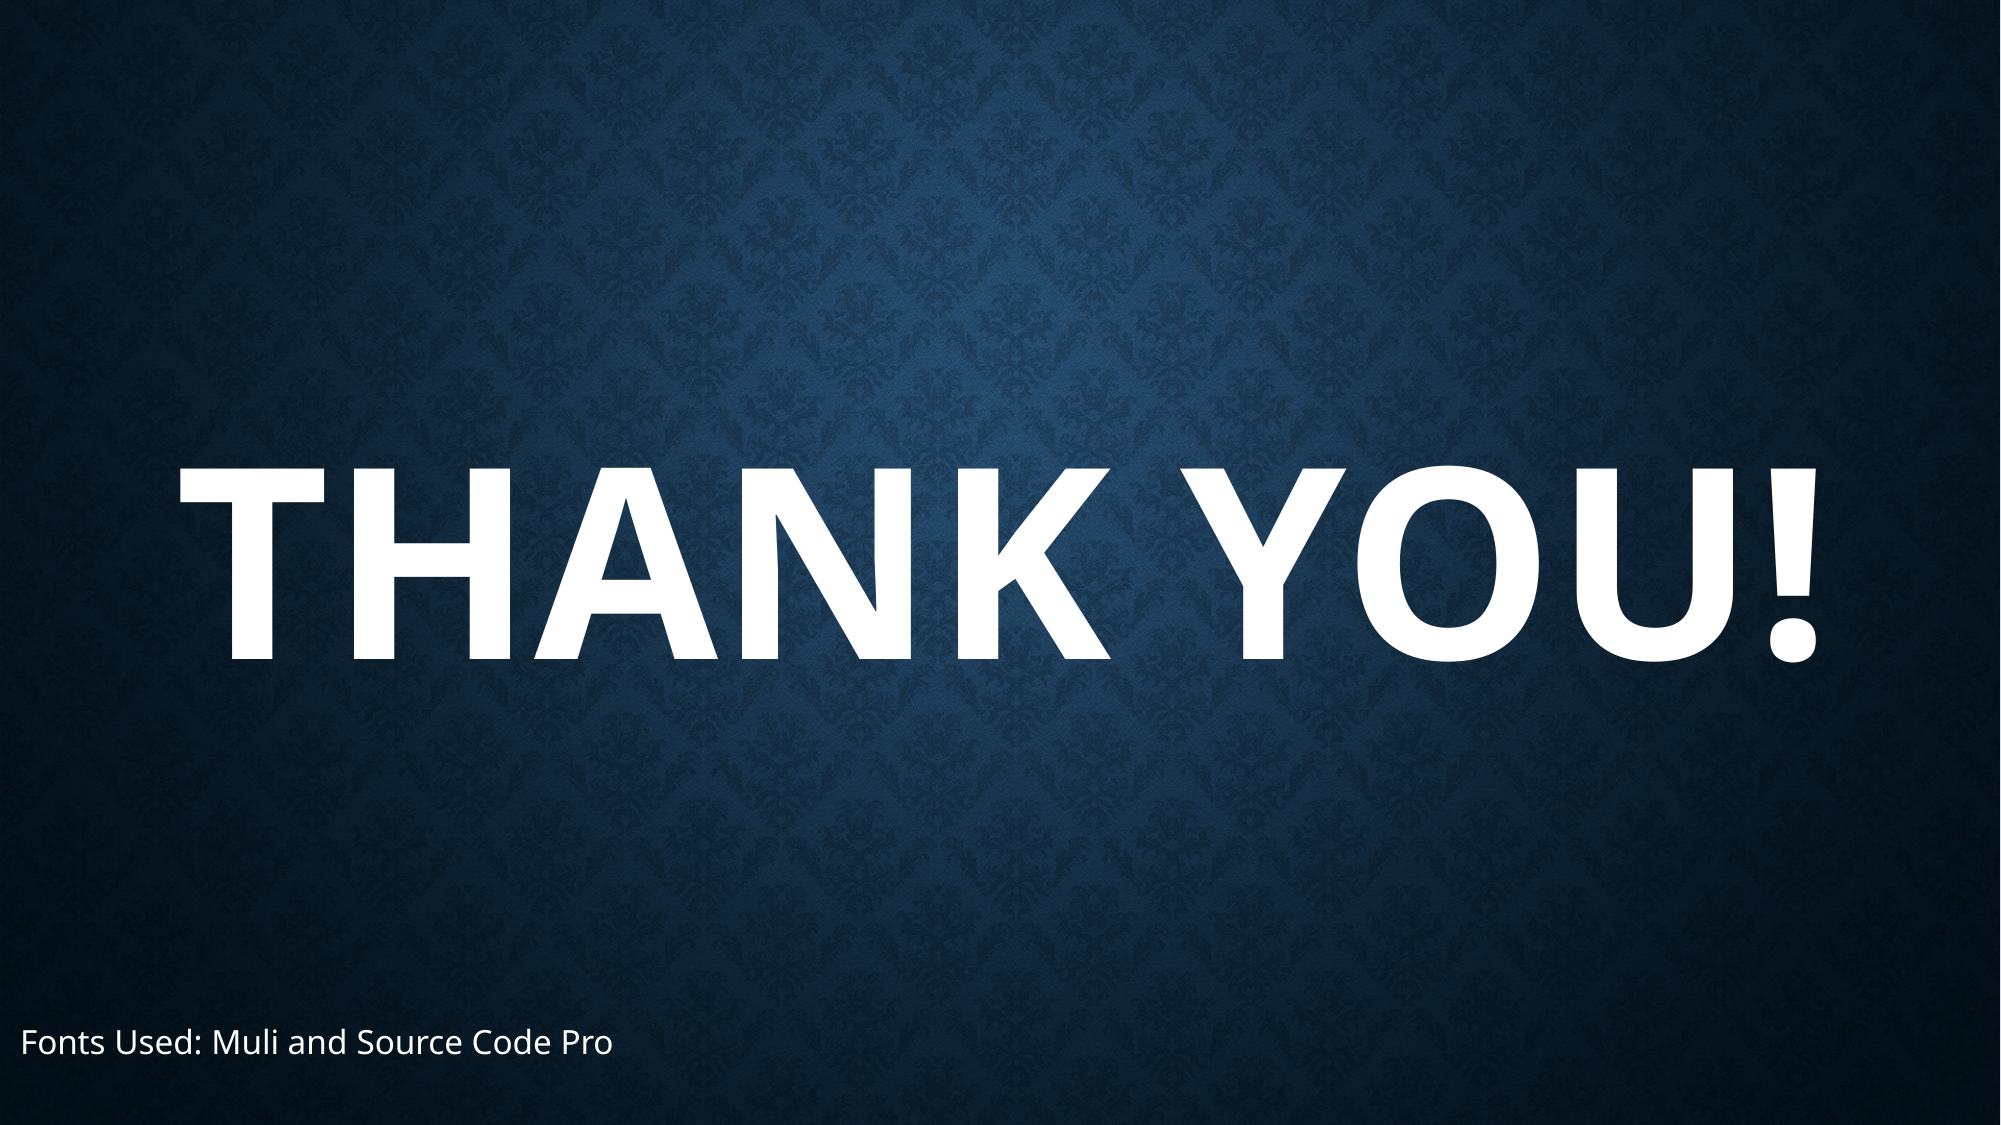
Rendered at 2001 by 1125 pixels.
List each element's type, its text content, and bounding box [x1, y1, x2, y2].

title Thank you! [155, 184, 1854, 962]
list Fonts Used: Muli and Source Code Pro [0, 992, 994, 1068]
